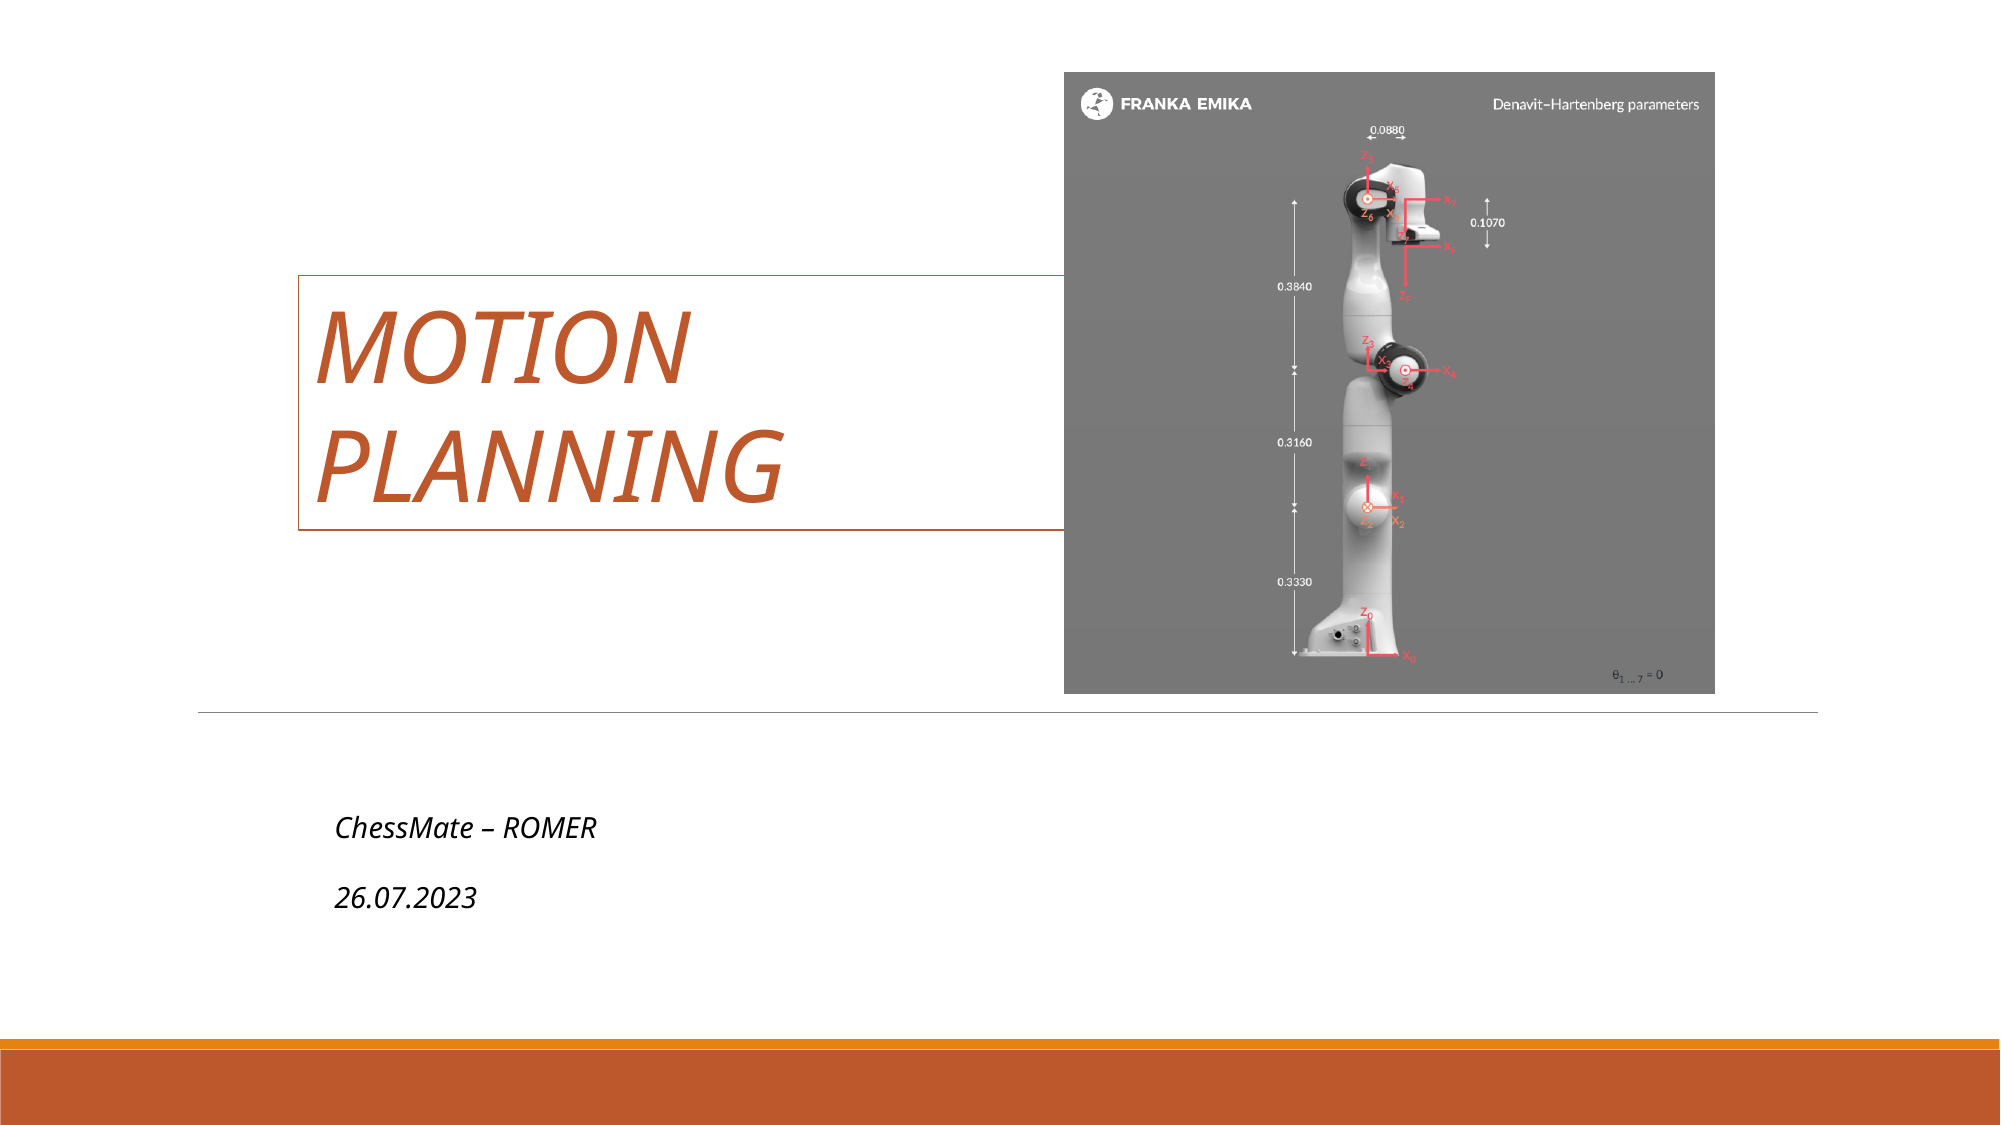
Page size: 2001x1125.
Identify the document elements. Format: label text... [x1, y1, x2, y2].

text_box MOTION PLANNING [298, 275, 1060, 531]
picture [1063, 72, 1715, 695]
text_box ChessMate – ROMER 26.07.2023 [319, 802, 847, 922]
